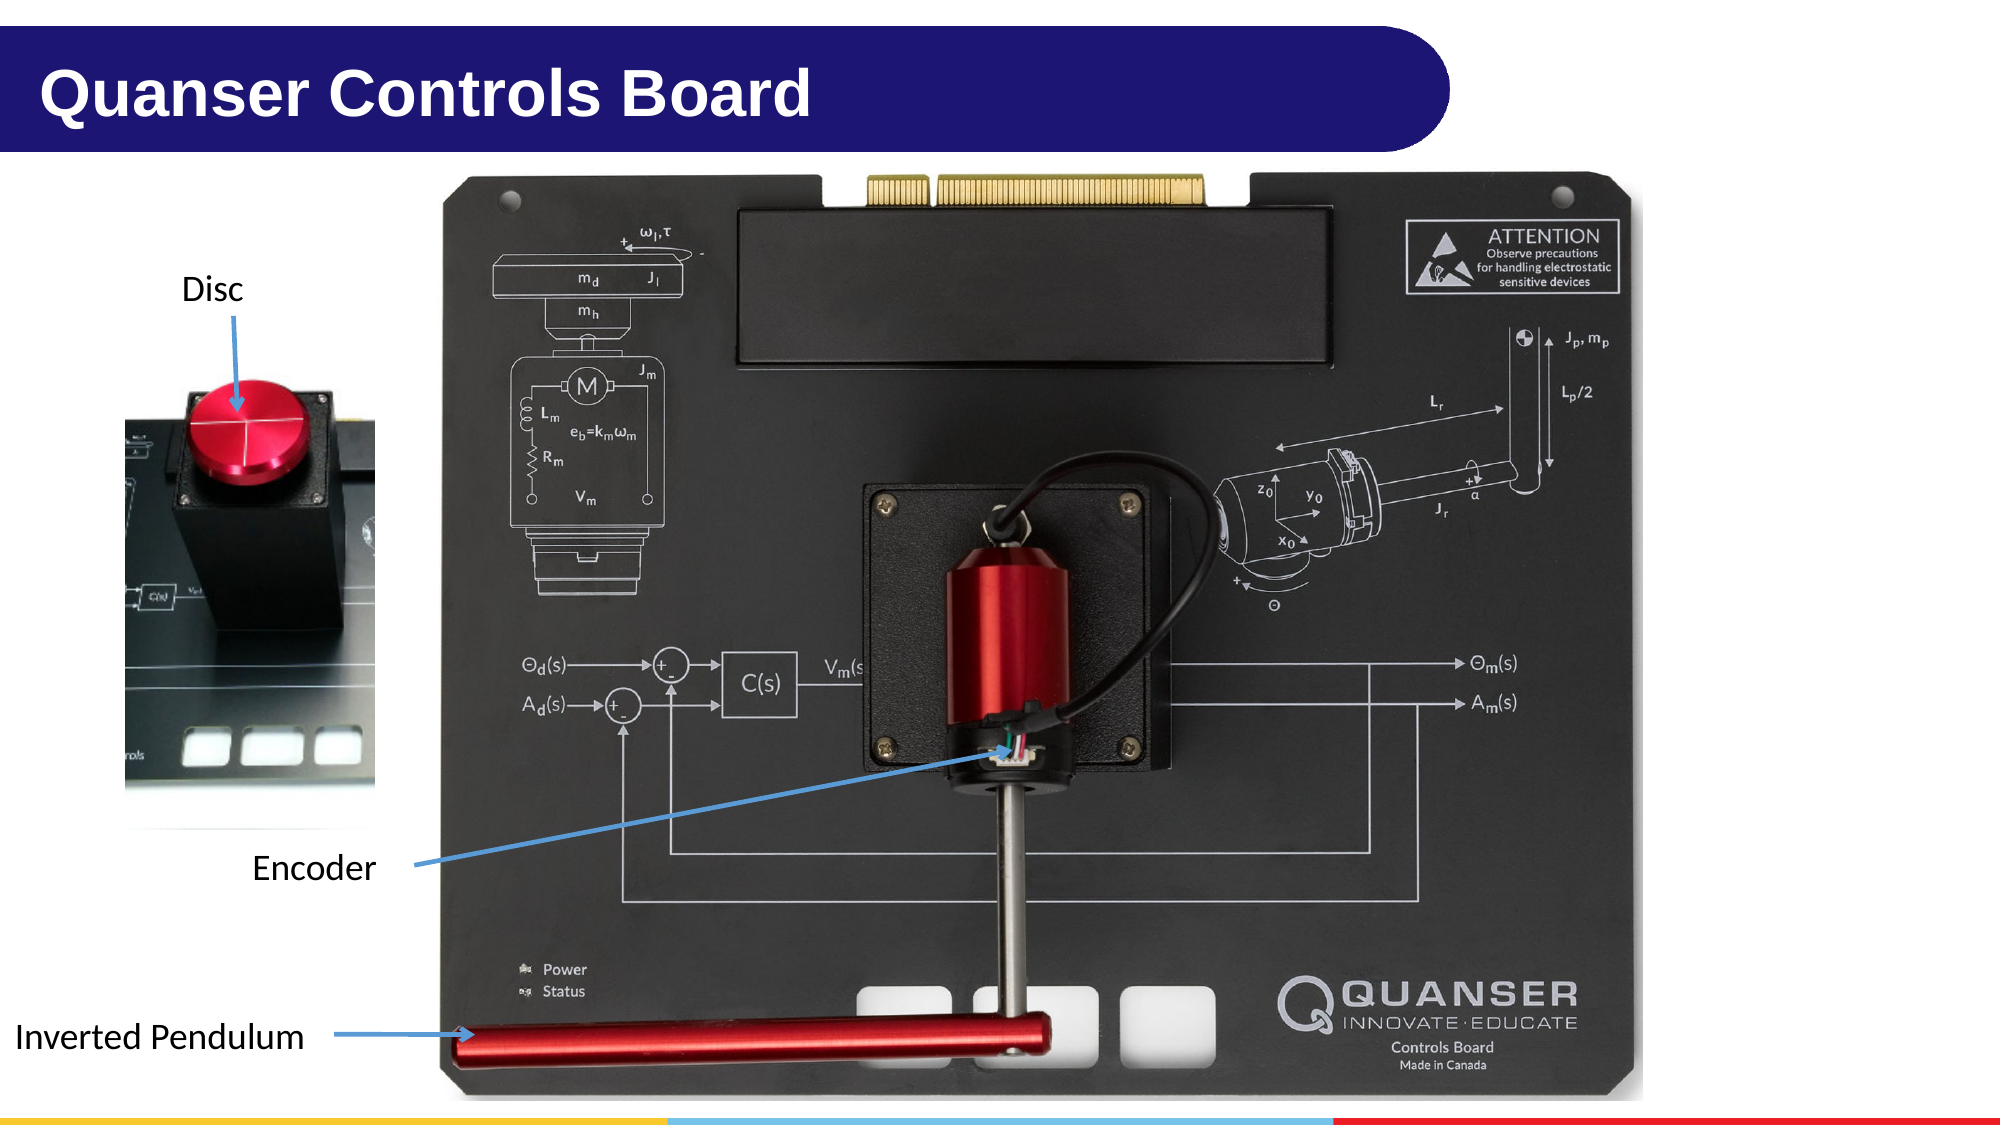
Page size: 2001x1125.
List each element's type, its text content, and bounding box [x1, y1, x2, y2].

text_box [233, 316, 238, 413]
picture [0, 1118, 2000, 1125]
text_box Inverted Pendulum [0, 1004, 335, 1064]
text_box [414, 749, 1013, 866]
title Quanser Controls Board [24, 32, 1555, 158]
picture [435, 167, 1643, 1101]
text_box Encoder [237, 835, 415, 896]
text_box Disc [167, 256, 300, 316]
picture [0, 26, 1450, 152]
picture [124, 362, 375, 830]
